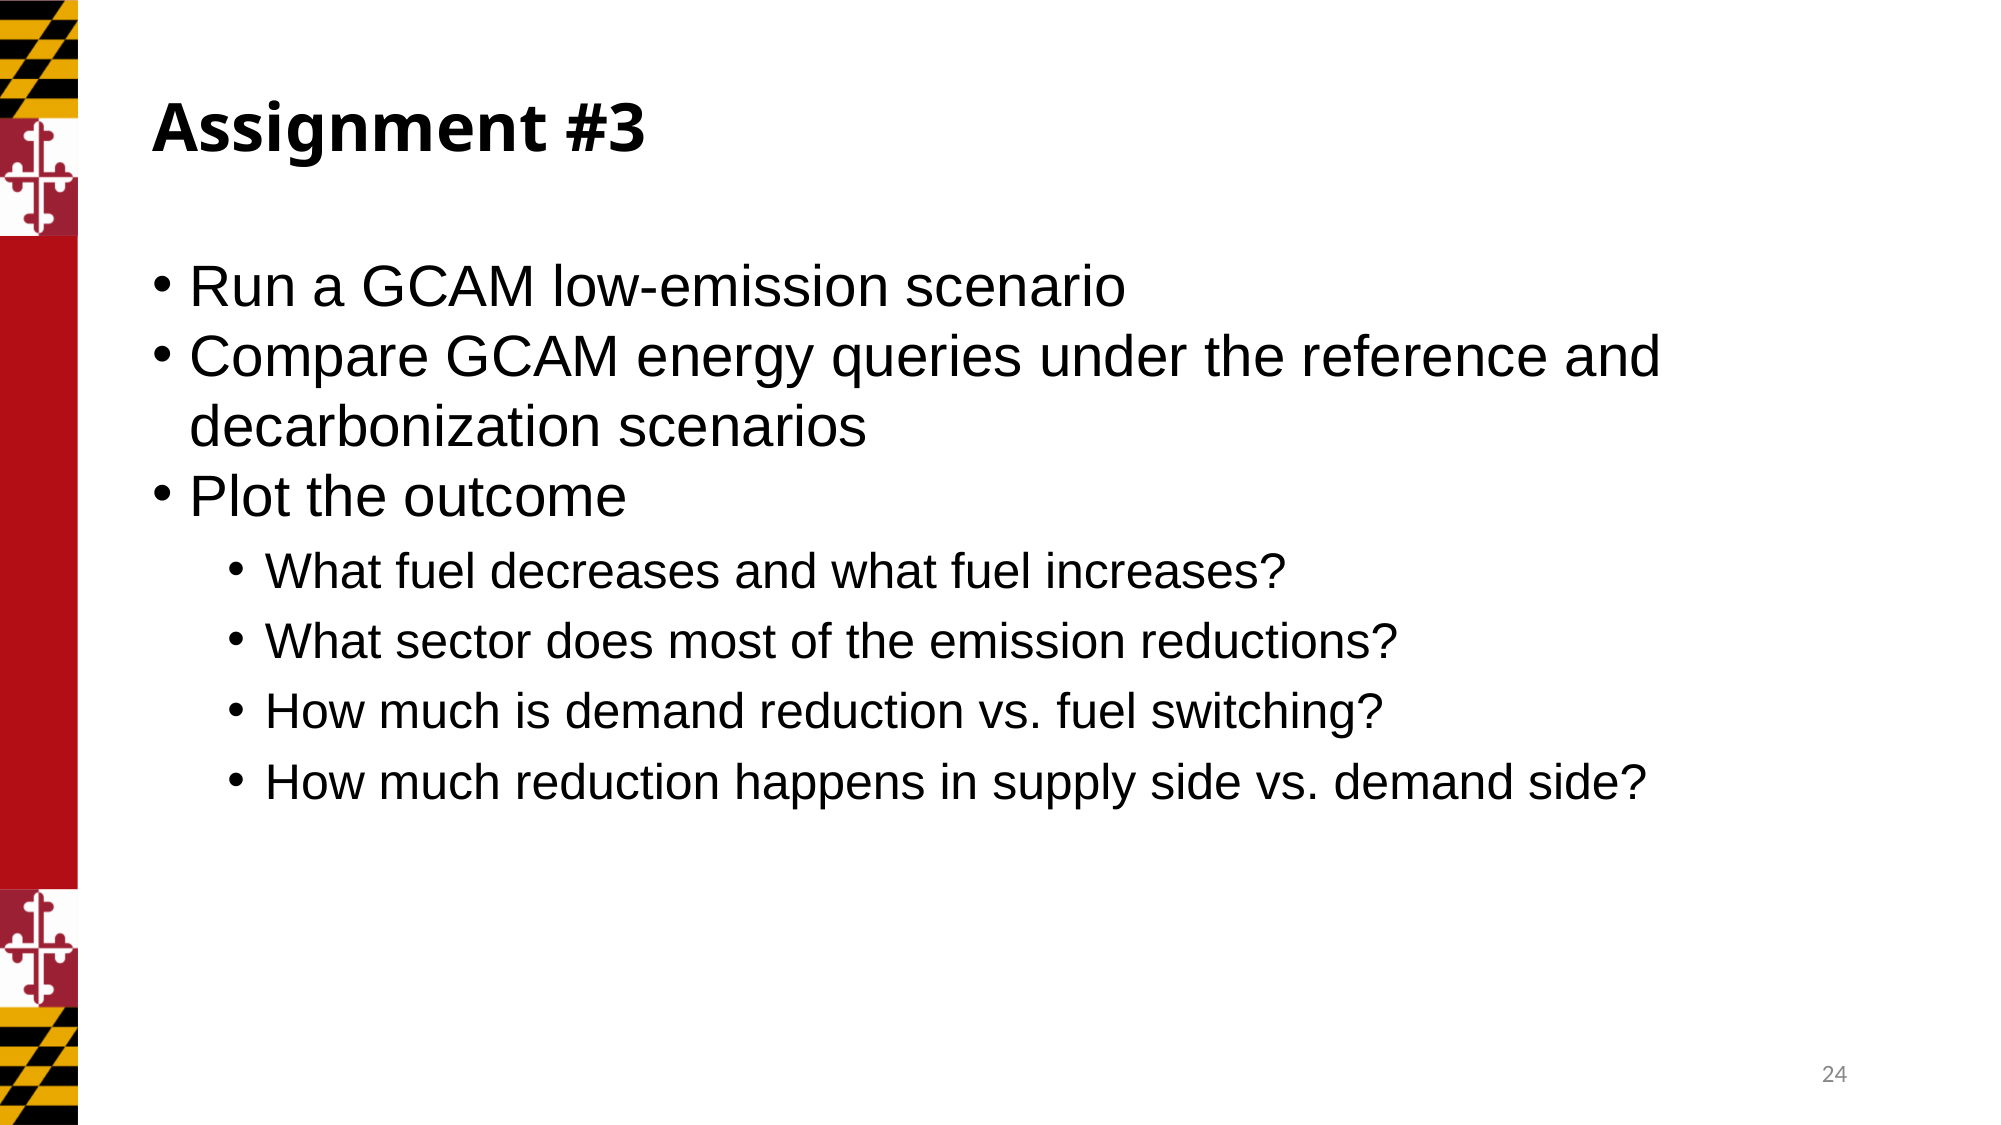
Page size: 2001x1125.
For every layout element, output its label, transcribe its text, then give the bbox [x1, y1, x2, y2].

list Run a GCAM low-emission scenario Compare GCAM energy queries under the reference and decarbonization scenarios Plot the outcome What fuel decreases and what fuel increases? What sector does most of the emission reductions? How much is demand reduction vs. fuel switching? How much reduction happens in supply side vs. demand side? [137, 240, 1925, 1061]
picture [0, 1, 78, 236]
title Assignment #3 [137, 42, 1925, 207]
picture [0, 890, 78, 1125]
